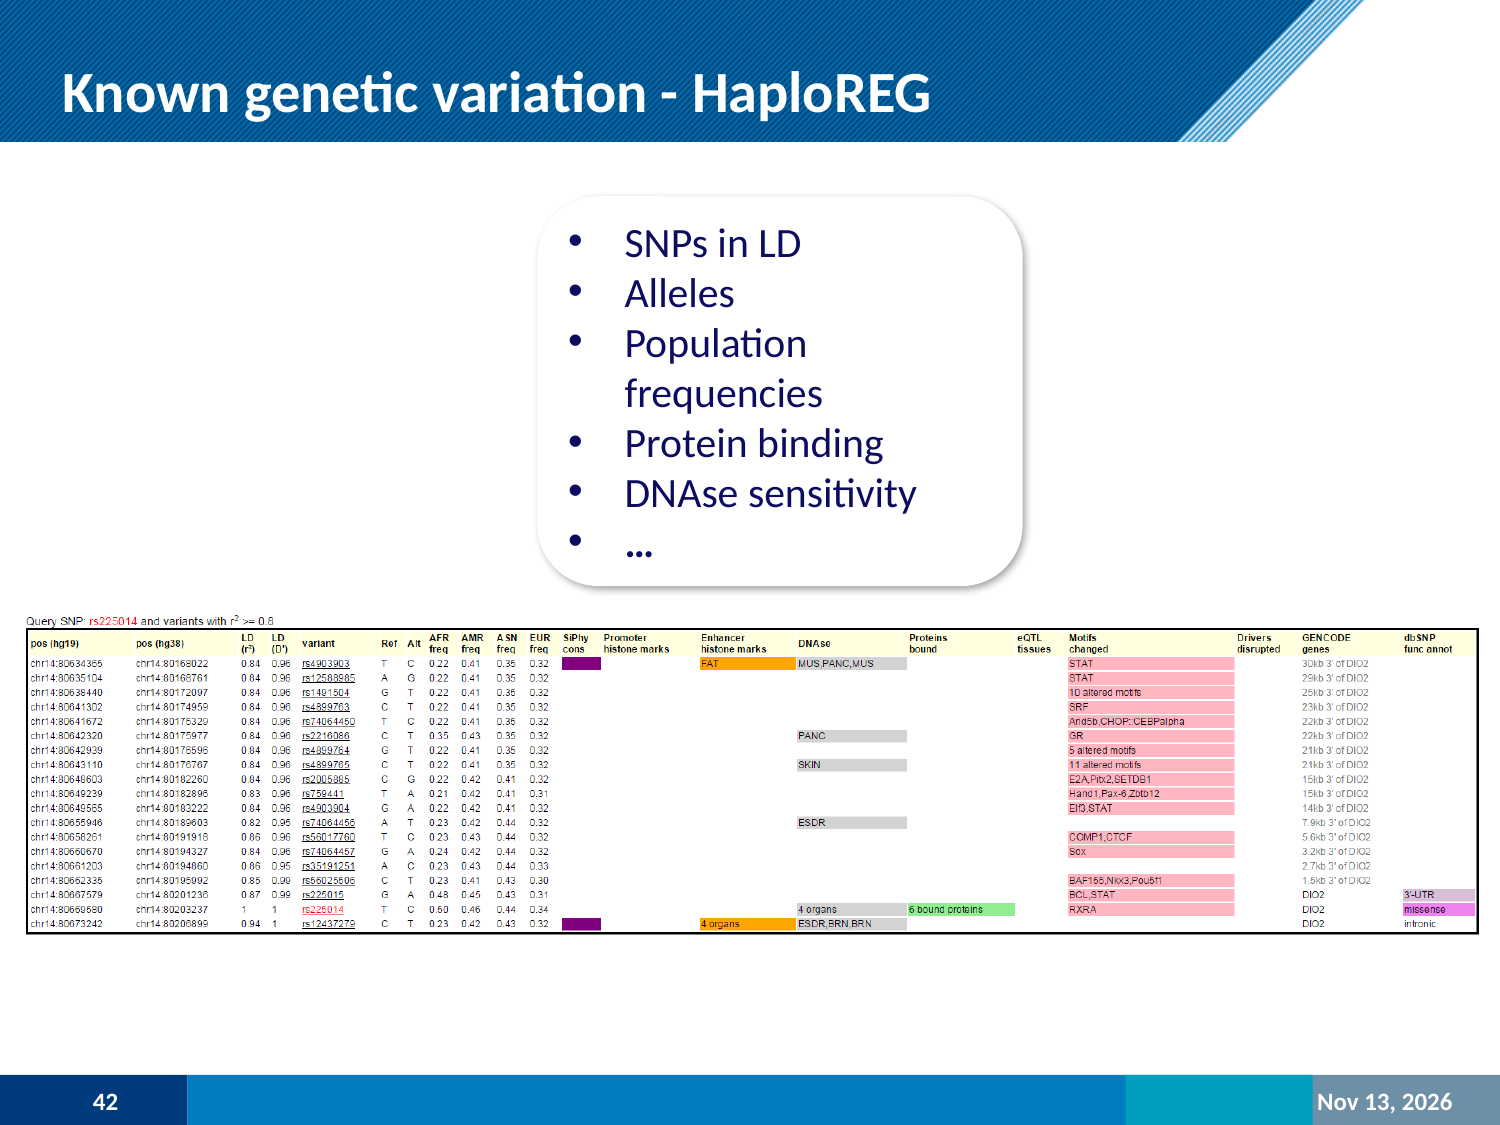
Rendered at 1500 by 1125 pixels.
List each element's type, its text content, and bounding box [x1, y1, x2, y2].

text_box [537, 196, 1023, 587]
picture [19, 609, 1483, 941]
text_box Known genetic variation - HaploREG [62, 0, 1412, 138]
slide_number 23-Oct-20 [1041, 1074, 1454, 1125]
slide_number 42 [92, 1074, 182, 1125]
